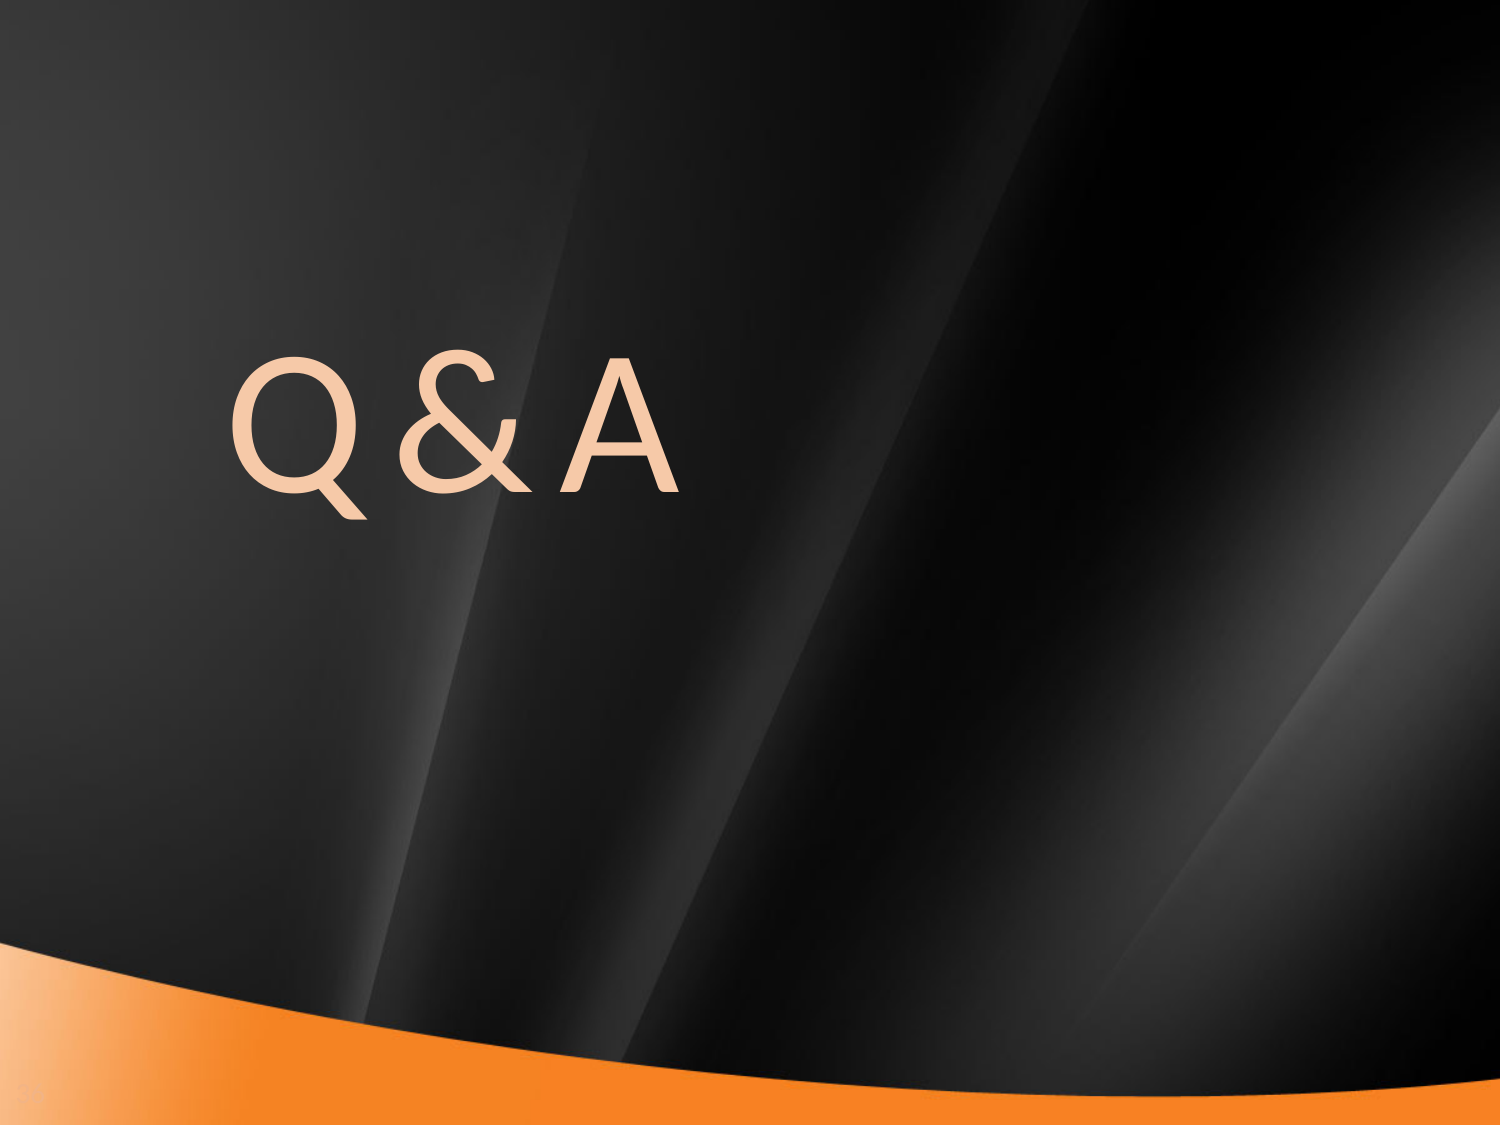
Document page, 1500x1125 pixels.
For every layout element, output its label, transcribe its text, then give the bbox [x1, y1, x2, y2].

picture [0, 0, 1500, 1125]
list Q & A [224, 312, 1373, 540]
